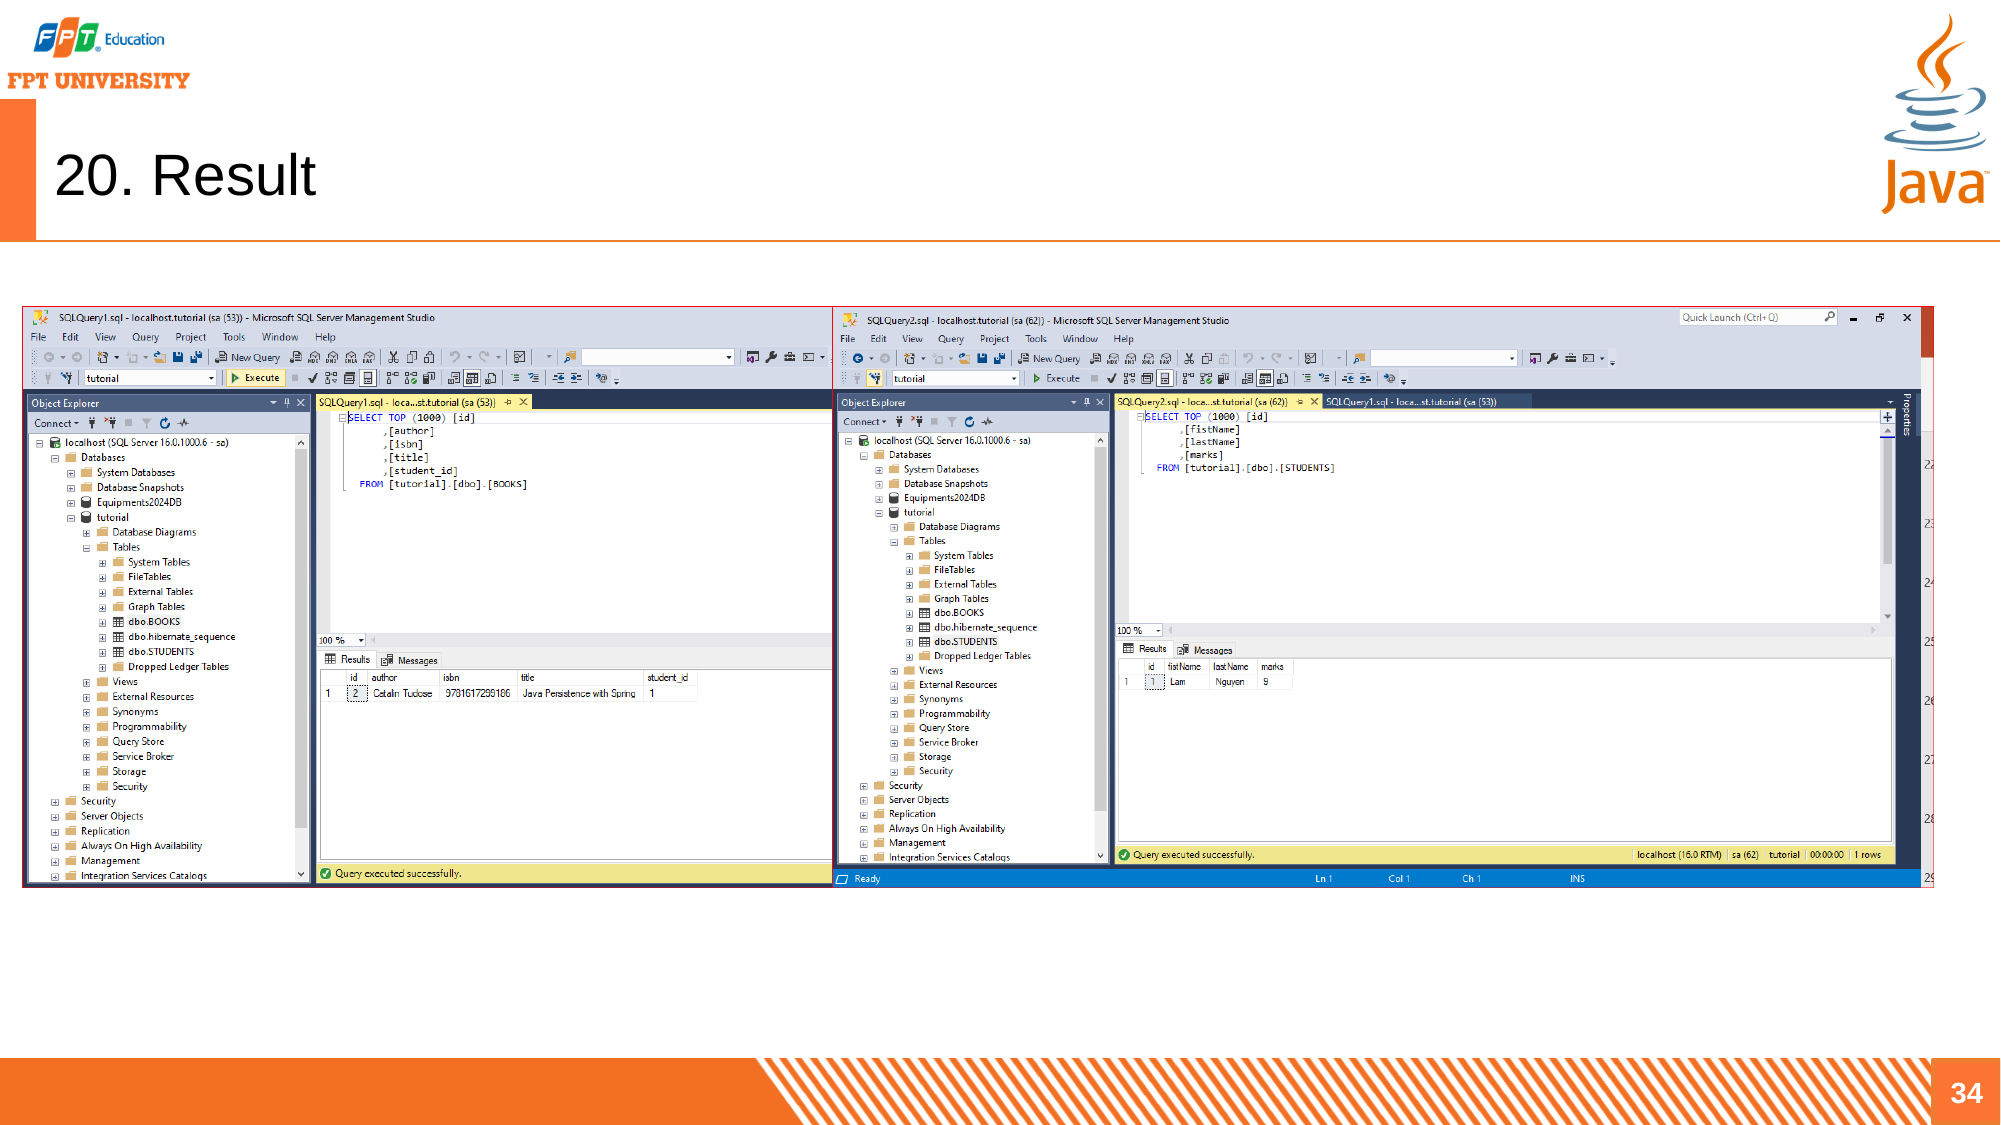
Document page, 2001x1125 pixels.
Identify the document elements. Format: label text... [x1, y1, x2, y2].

slide_number 34 [1933, 1059, 2000, 1124]
picture [0, 1058, 1934, 1125]
picture [0, 2, 197, 99]
picture [22, 306, 1934, 888]
title 20. Result [39, 123, 1872, 230]
picture [1868, 4, 2000, 226]
